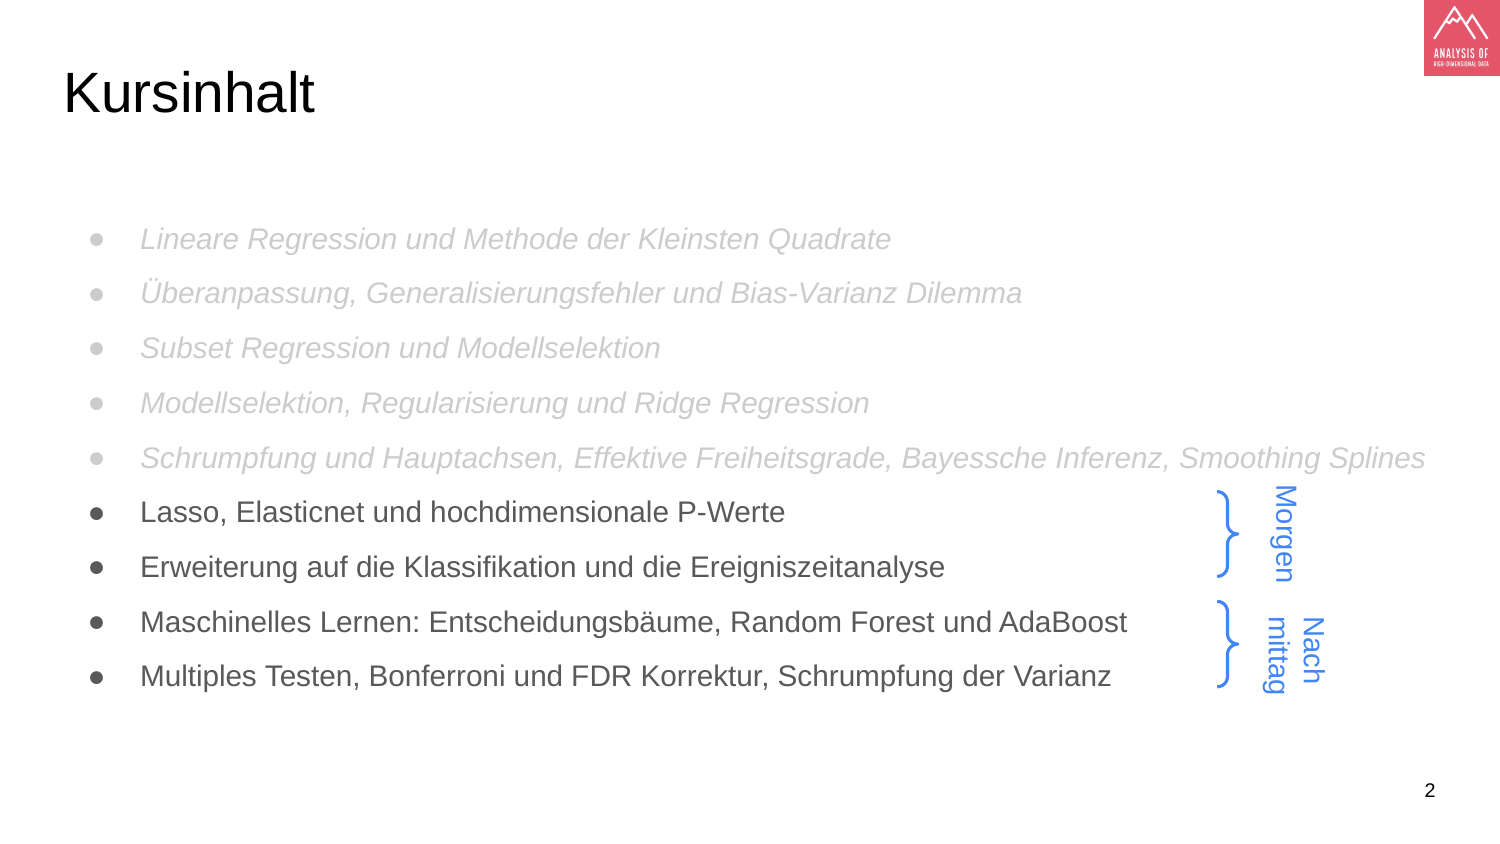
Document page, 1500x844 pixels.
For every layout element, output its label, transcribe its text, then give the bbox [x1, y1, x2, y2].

list Lineare Regression und Methode der Kleinsten Quadrate Überanpassung, Generalisierungsfehler und Bias-Varianz Dilemma Subset Regression und Modellselektion Modellselektion, Regularisierung und Ridge Regression Schrumpfung und Hauptachsen, Effektive Freiheitsgrade, Bayessche Inferenz, Smoothing Splines Lasso, Elasticnet und hochdimensionale P-Werte Erweiterung auf die Klassifikation und die Ereigniszeitanalyse Maschinelles Lernen: Entscheidungsbäume, Random Forest und AdaBoost Multiples Testen, Bonferroni und FDR Korrektur, Schrumpfung der Varianz [65, 222, 1436, 773]
text_box [1217, 601, 1238, 687]
title Kursinhalt [63, 55, 1272, 217]
text_box Nachmittag [1248, 601, 1383, 723]
slide_number ‹#› [65, 777, 1436, 802]
text_box [1217, 491, 1238, 577]
text_box Morgen [1255, 466, 1321, 602]
picture [1424, 0, 1500, 76]
